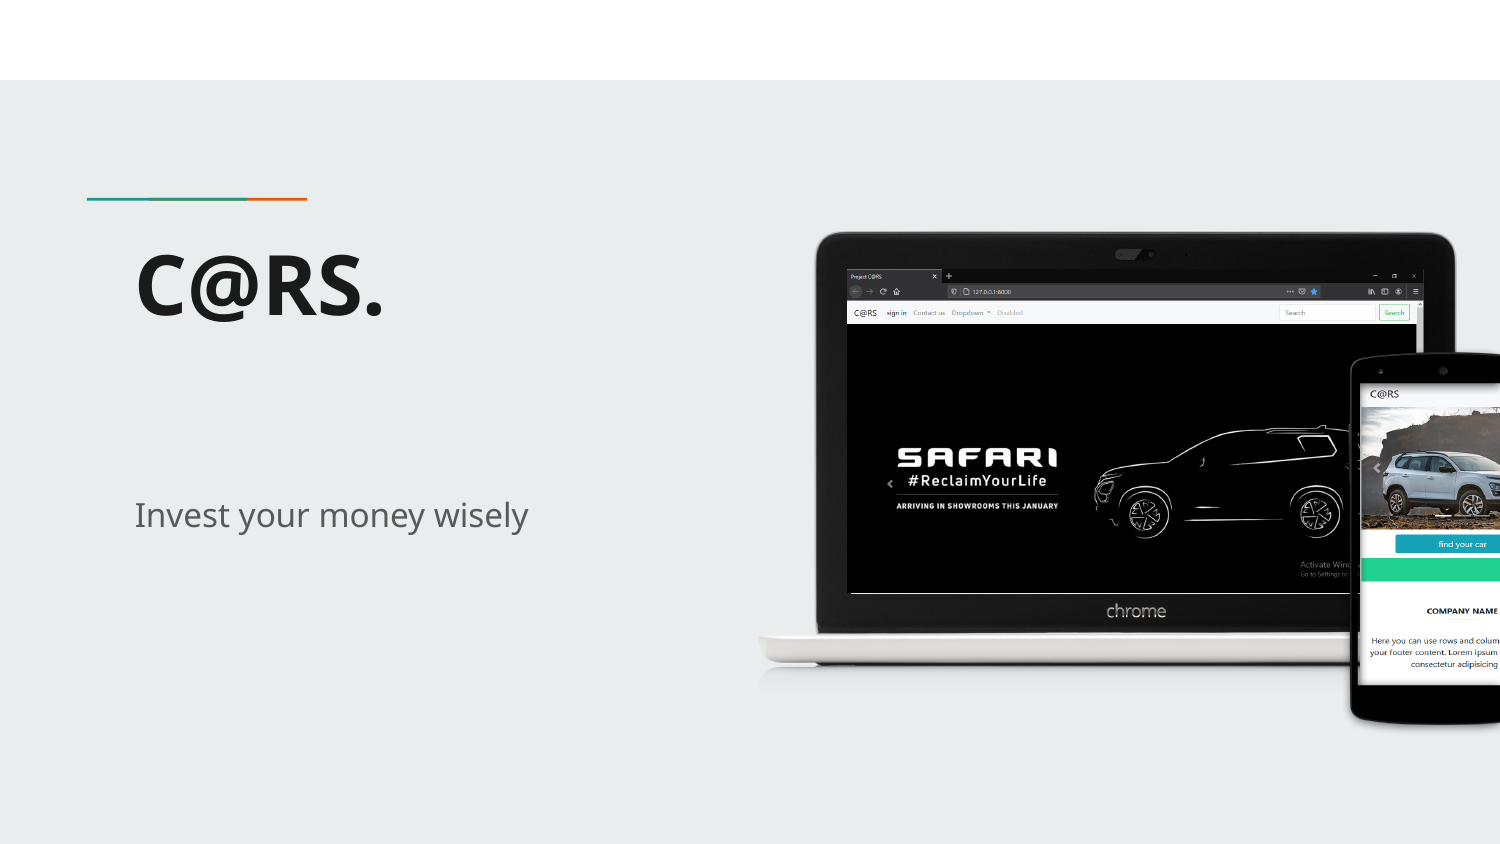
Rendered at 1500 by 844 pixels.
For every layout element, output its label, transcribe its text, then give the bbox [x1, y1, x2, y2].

picture [755, 229, 1500, 725]
title C@RS. [119, 216, 741, 455]
subtitle Invest your money wisely [119, 479, 742, 615]
